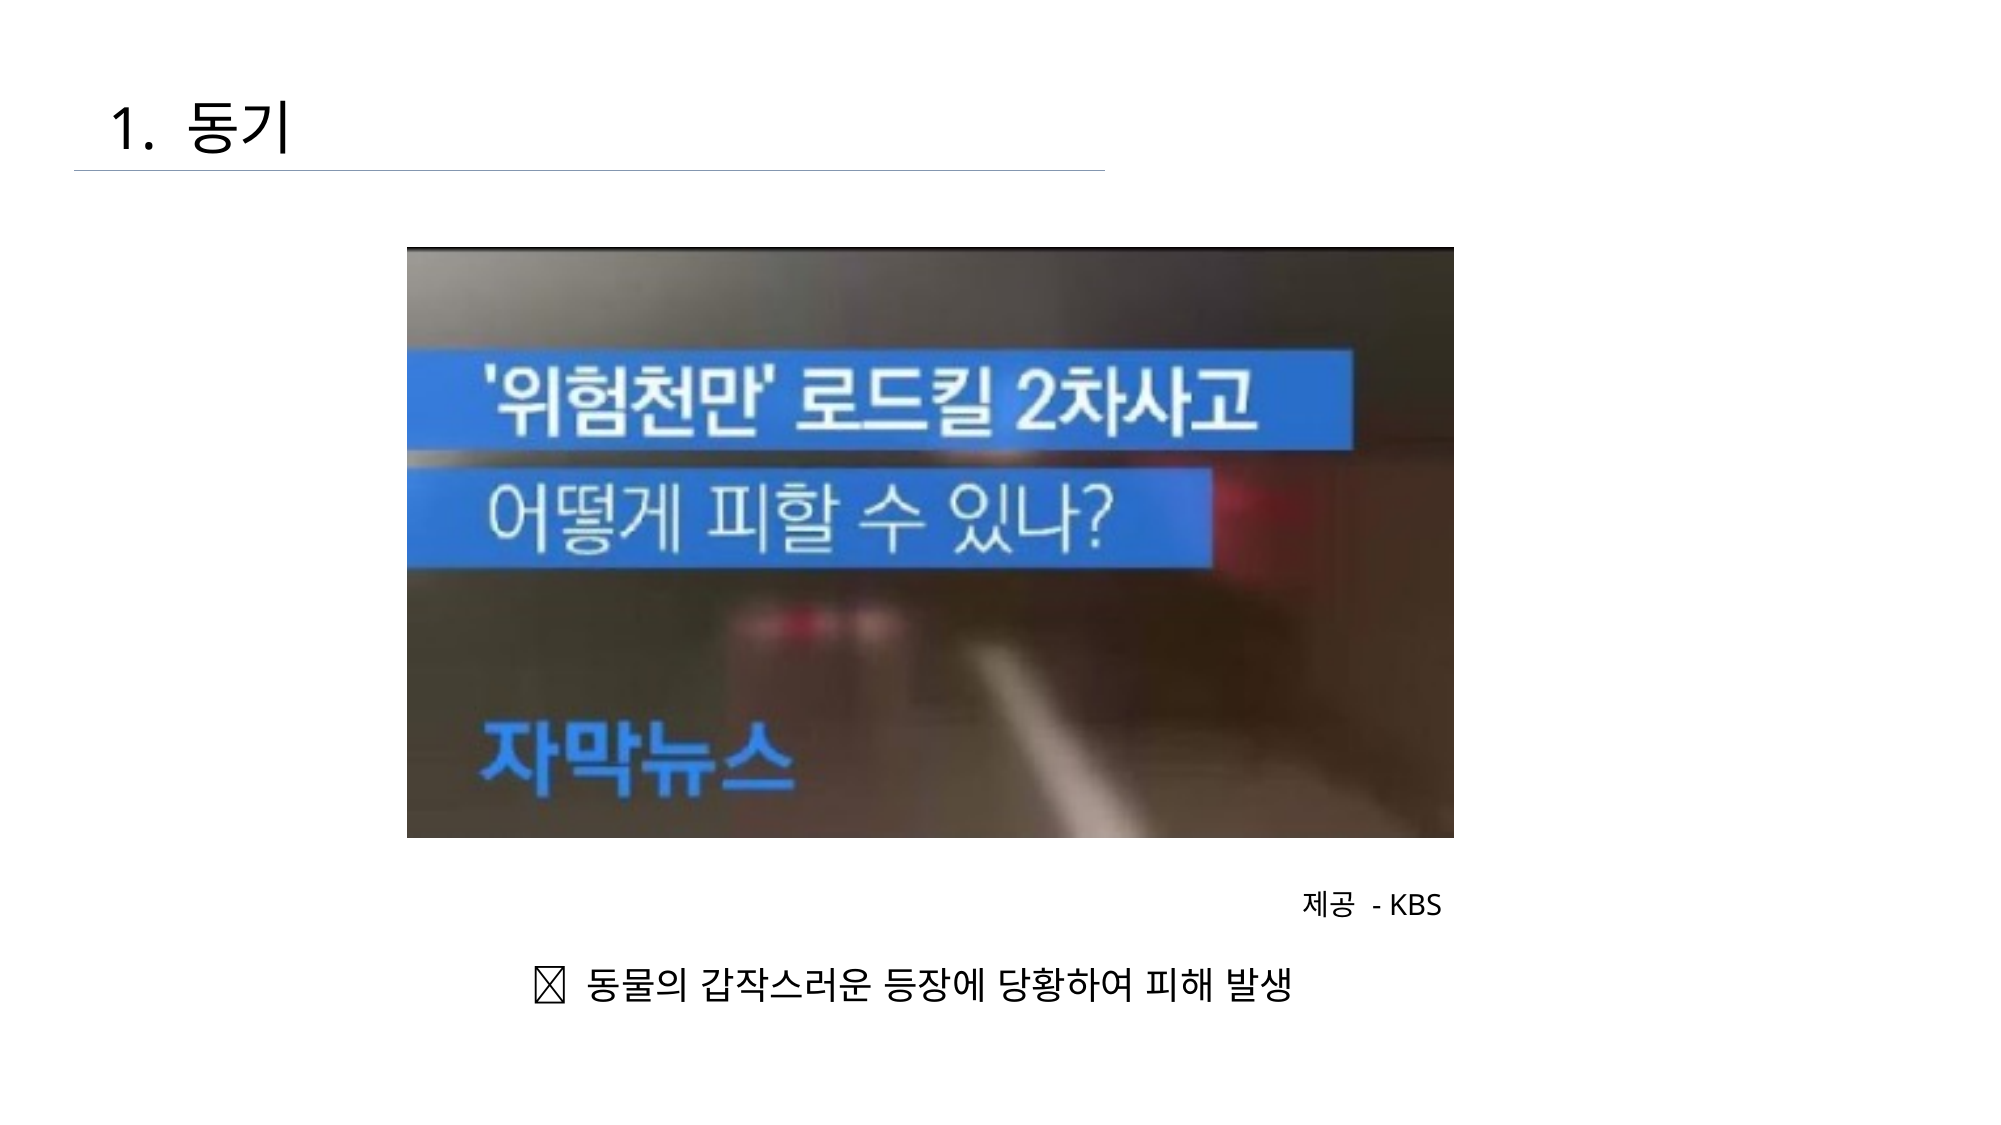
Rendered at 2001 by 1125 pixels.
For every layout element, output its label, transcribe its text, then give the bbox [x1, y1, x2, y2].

text_box  동물의 갑작스러운 등장에 당황하여 피해 발생 [516, 954, 1484, 1014]
text_box 제공 - KBS [1288, 878, 2000, 929]
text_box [407, 246, 1455, 839]
text_box 1. 동기 [93, 83, 521, 169]
